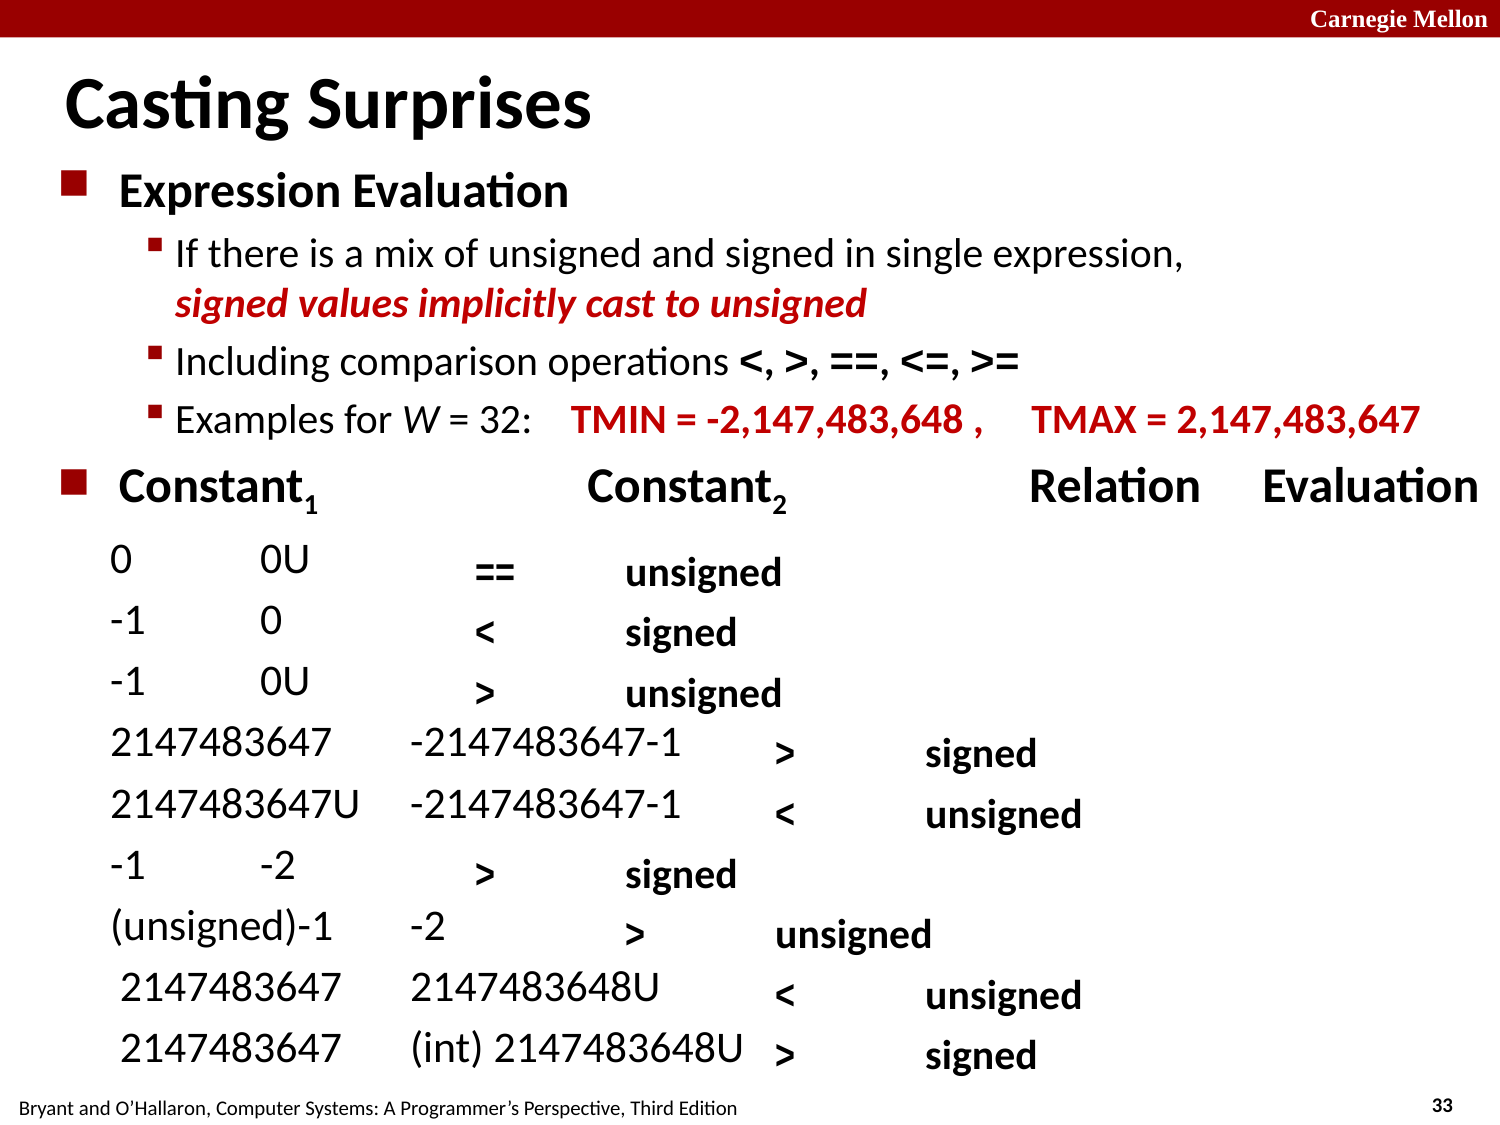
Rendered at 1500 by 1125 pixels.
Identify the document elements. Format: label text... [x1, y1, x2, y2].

text_box 0 0U == unsigned -1 0 < signed -1 0U > unsigned 2147483647 -2147483648 > signed 2147483647U -2147483648 < unsigned -1 -2 > signed (unsigned) -1 -2 > unsigned 2147483647 2147483648U < unsigned 2147483647 (int) 2147483648U > signed [47, 1113, 1500, 1125]
list Expression Evaluation If there is a mix of unsigned and signed in single expression, signed values implicitly cast to unsigned Including comparison operations <, >, ==, <=, >= Examples for W = 32: TMIN = -2,147,483,648 , TMAX = 2,147,483,647 Constant1 Constant2 Relation Evaluation 0 0U -1 0 -1 0U 2147483647 -2147483647-1 2147483647U -2147483647-1 -1 -2 (unsigned)-1 -2 2147483647 2147483648U 2147483647 (int) 2147483648U [47, 149, 1500, 1113]
title Casting Surprises [49, 52, 1121, 145]
